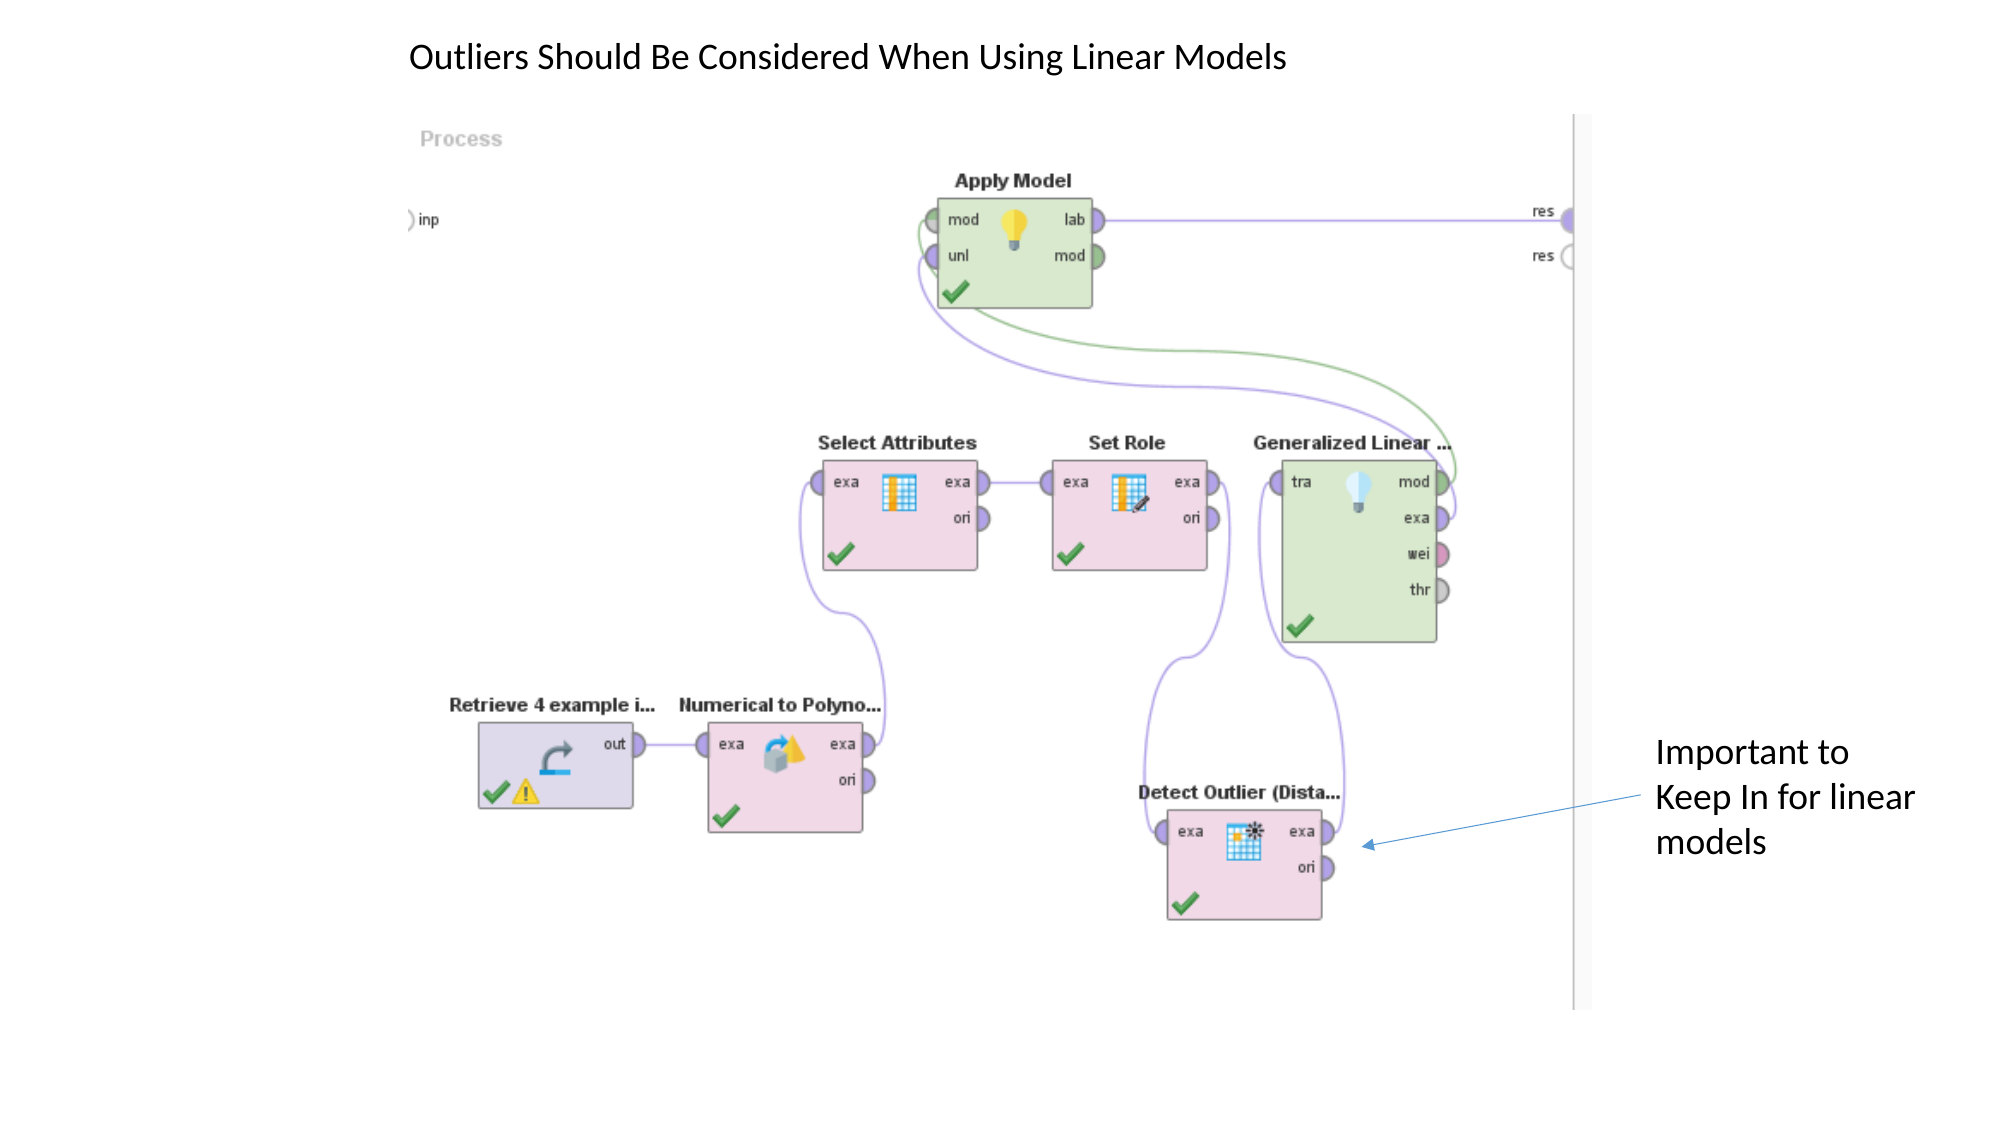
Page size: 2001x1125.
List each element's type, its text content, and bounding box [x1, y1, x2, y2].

picture [408, 114, 1592, 1010]
text_box Important to Keep In for linear models [1640, 719, 1944, 870]
text_box Outliers Should Be Considered When Using Linear Models [143, 24, 1555, 85]
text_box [1361, 795, 1641, 847]
